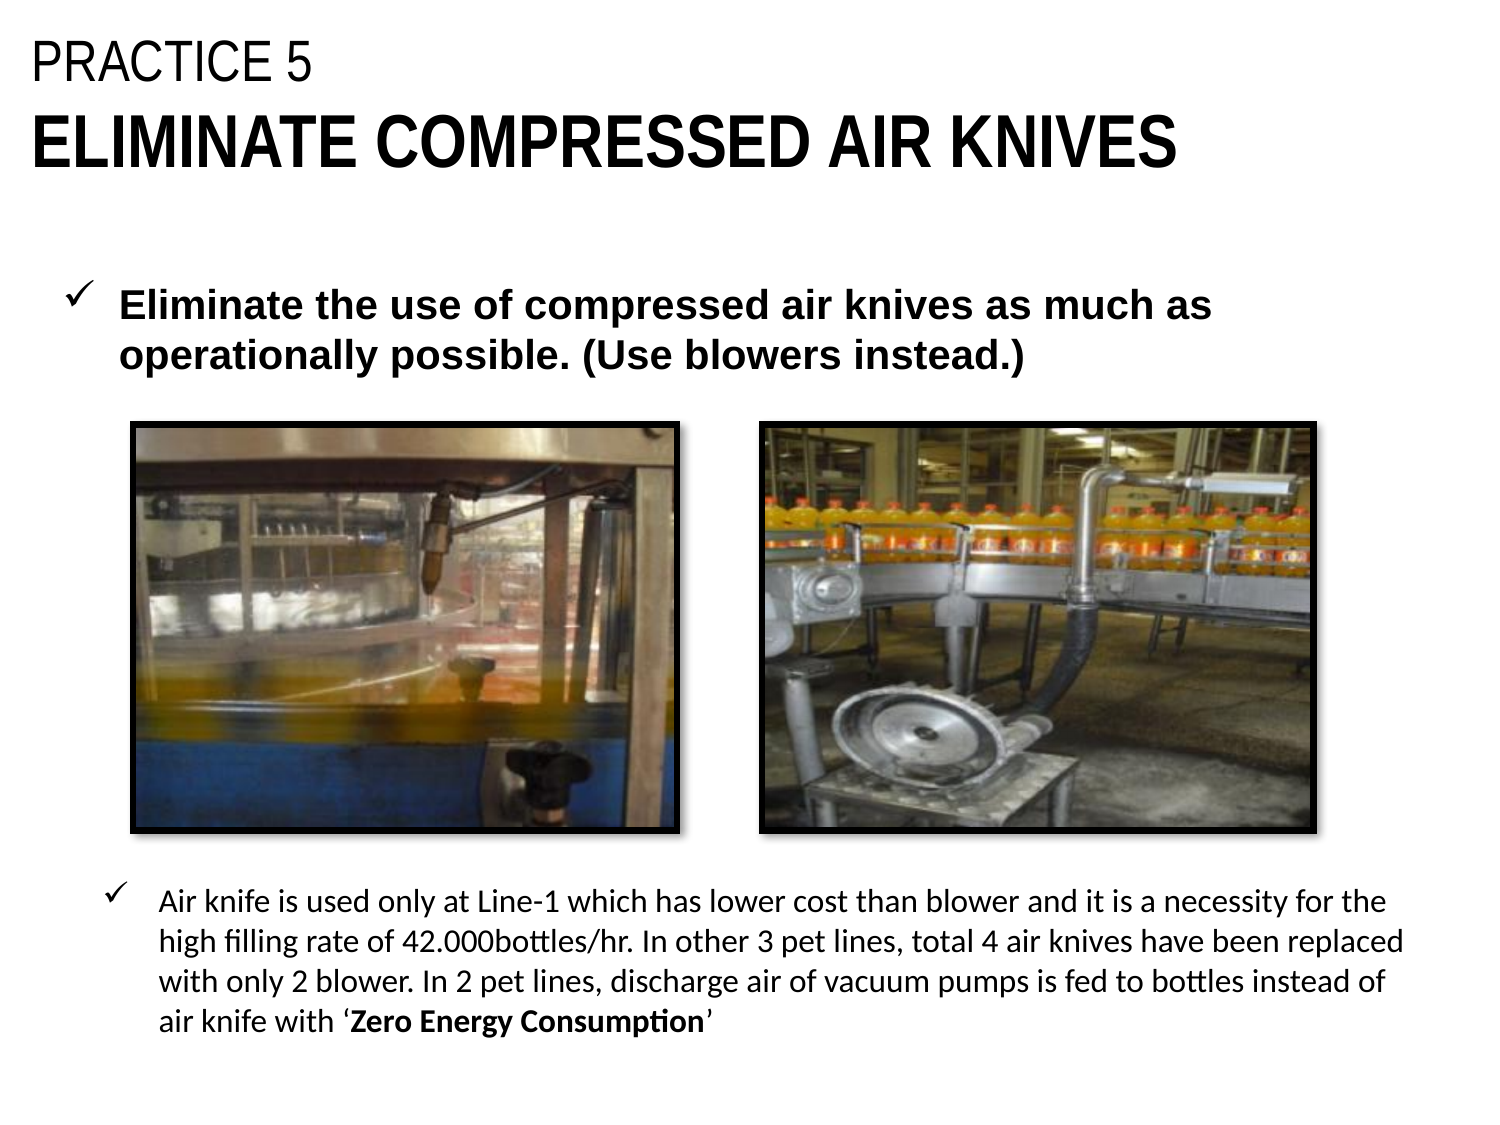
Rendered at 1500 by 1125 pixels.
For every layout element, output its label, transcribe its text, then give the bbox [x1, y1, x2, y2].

list Eliminate the use of compressed air knives as much as operationally possible. (Use blowers instead.) [62, 277, 1438, 978]
picture [136, 427, 675, 828]
picture [765, 354, 1310, 901]
text_box PRACTICE 5 ELIMINATE COMPRESSED AIR KNIVES [31, 22, 1382, 104]
text_box Air knife is used only at Line-1 which has lower cost than blower and it is a necessity for the high filling rate of 42.000bottles/hr. In other 3 pet lines, total 4 air knives have been replaced with only 2 blower. In 2 pet lines, discharge air of vacuum pumps is fed to bottles instead of air knife with ‘Zero Energy Consumption’ [87, 871, 1431, 1047]
